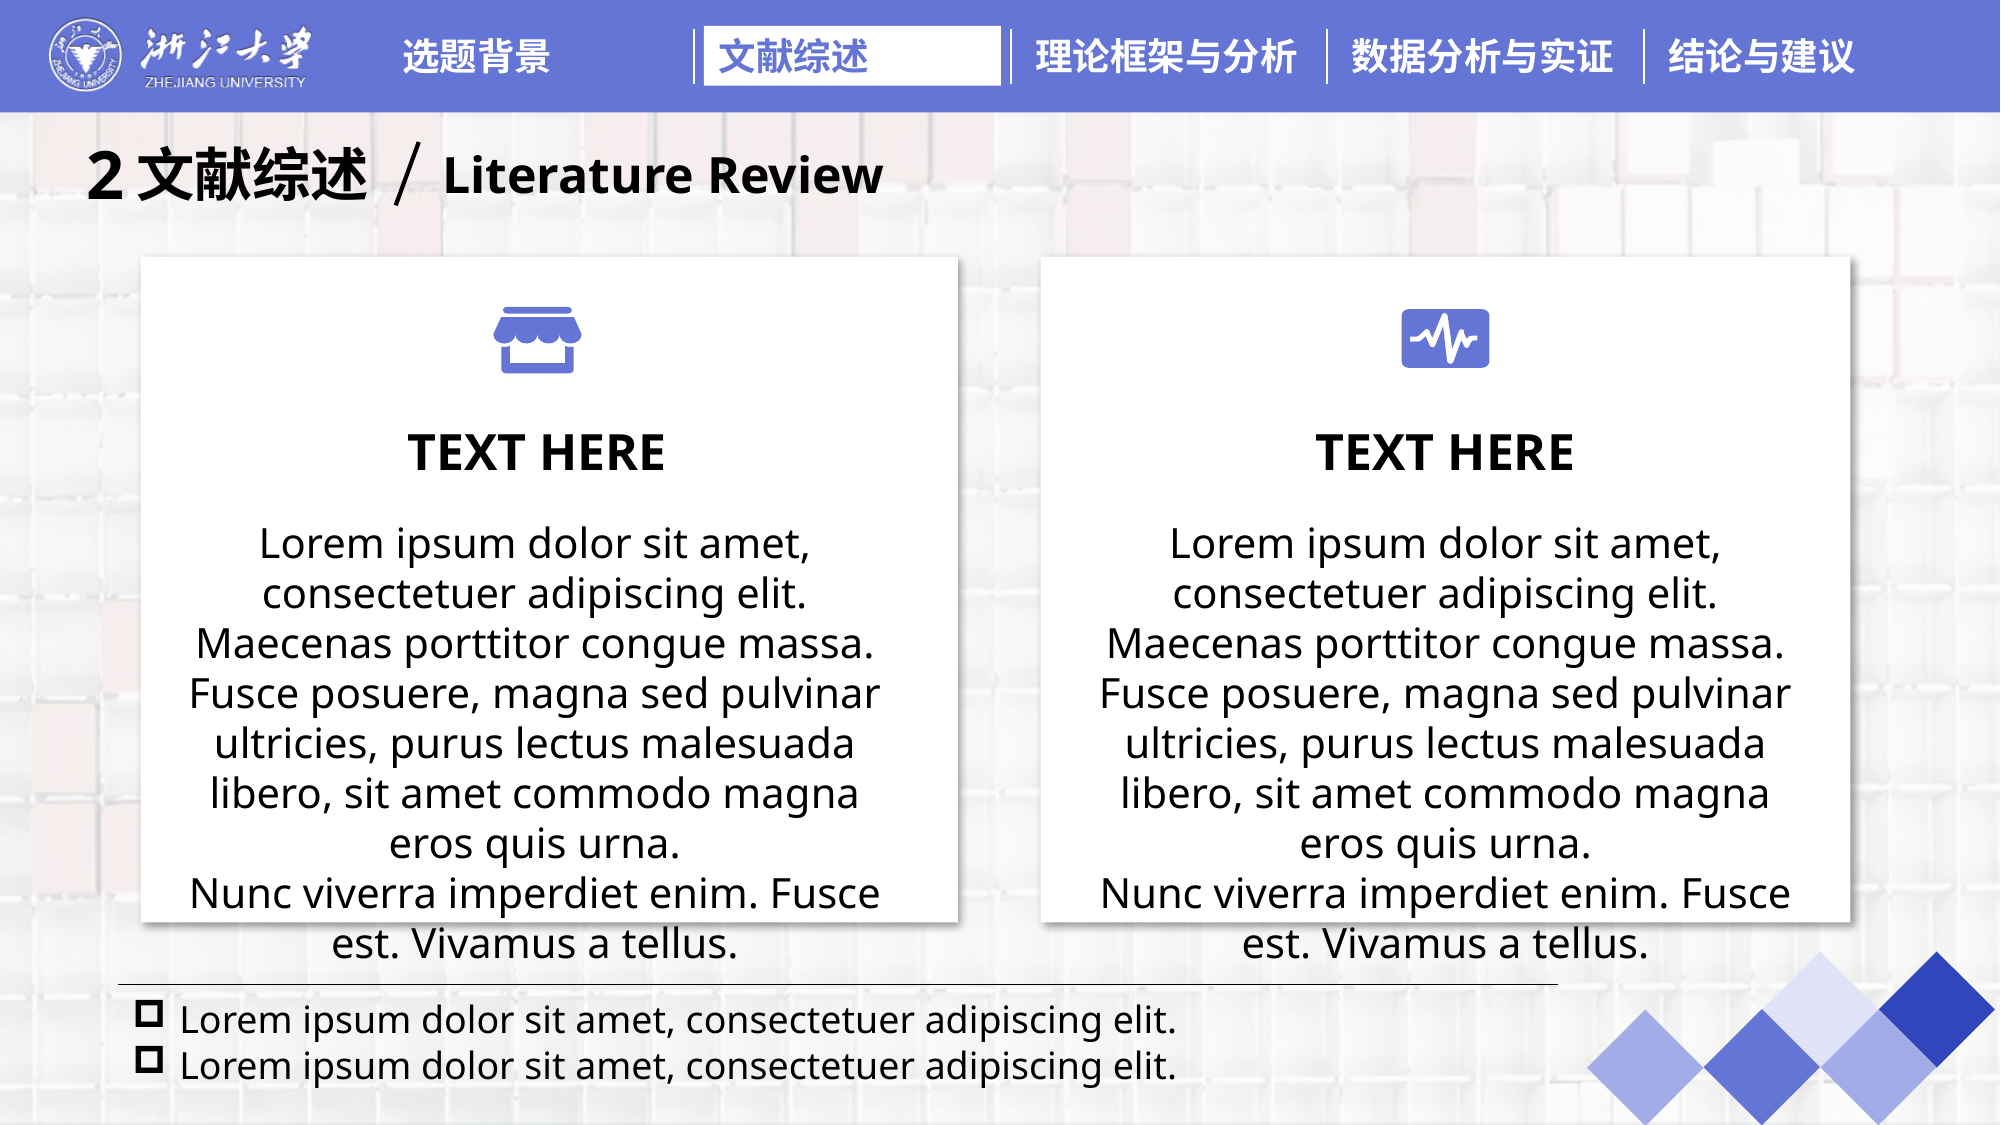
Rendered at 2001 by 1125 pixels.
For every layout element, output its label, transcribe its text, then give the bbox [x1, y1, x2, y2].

text_box 数据分析与实证 [1336, 25, 1634, 86]
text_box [72, 125, 1041, 222]
text_box Lorem ipsum dolor sit amet, consectetuer adipiscing elit. [117, 1034, 1558, 1095]
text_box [140, 256, 959, 979]
picture [49, 16, 323, 96]
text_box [1604, 968, 1978, 1109]
text_box Lorem ipsum dolor sit amet, consectetuer adipiscing elit. [117, 989, 1558, 1034]
text_box 理论框架与分析 [1020, 25, 1318, 86]
text_box 文献综述 [703, 25, 1001, 86]
text_box 选题背景 [387, 25, 685, 86]
text_box 结论与建议 [1653, 25, 1951, 86]
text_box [1040, 256, 1851, 979]
text_box [0, 0, 2000, 113]
